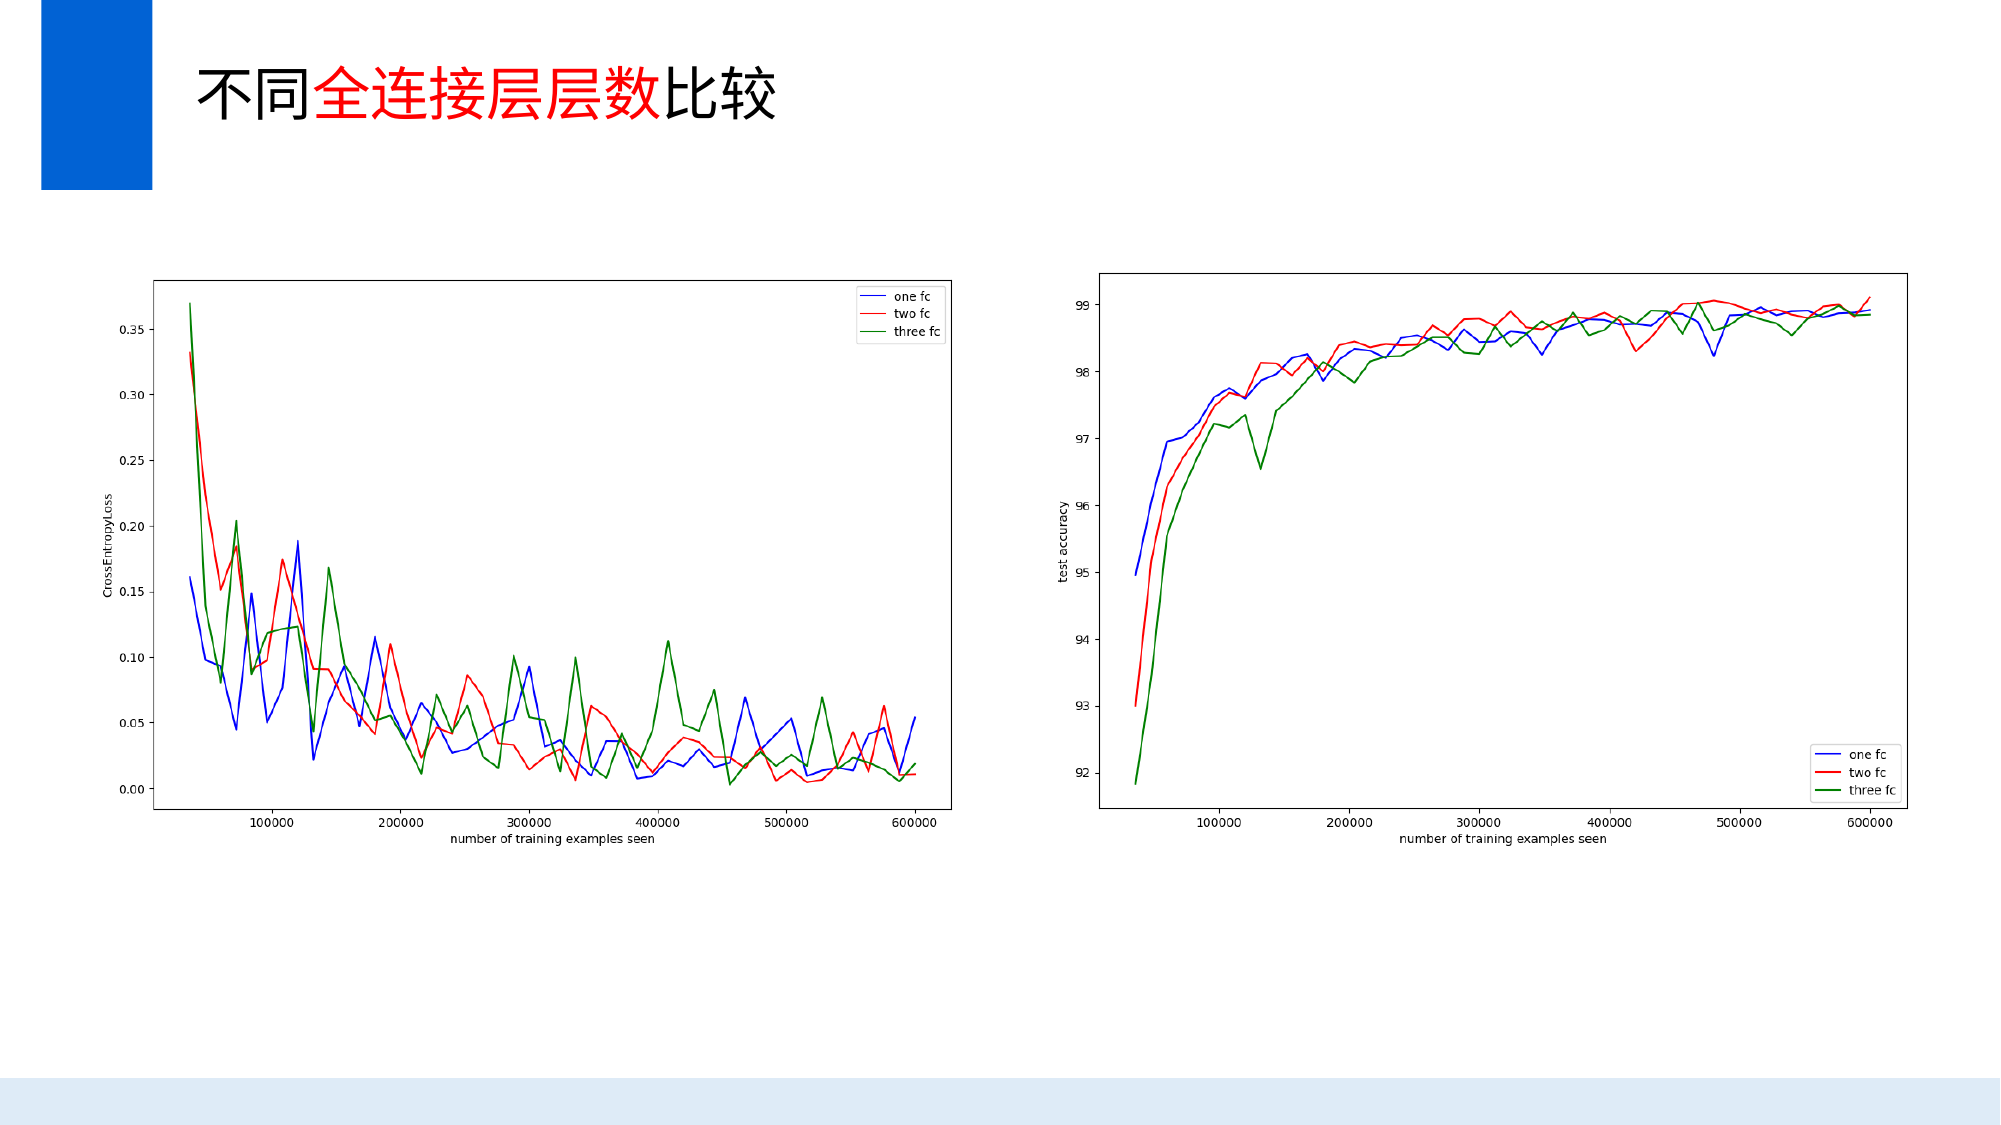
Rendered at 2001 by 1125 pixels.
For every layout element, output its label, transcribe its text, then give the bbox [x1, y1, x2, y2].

picture [93, 271, 959, 854]
picture [1049, 264, 1915, 854]
text_box 不同全连接层层数比较 [180, 50, 793, 135]
